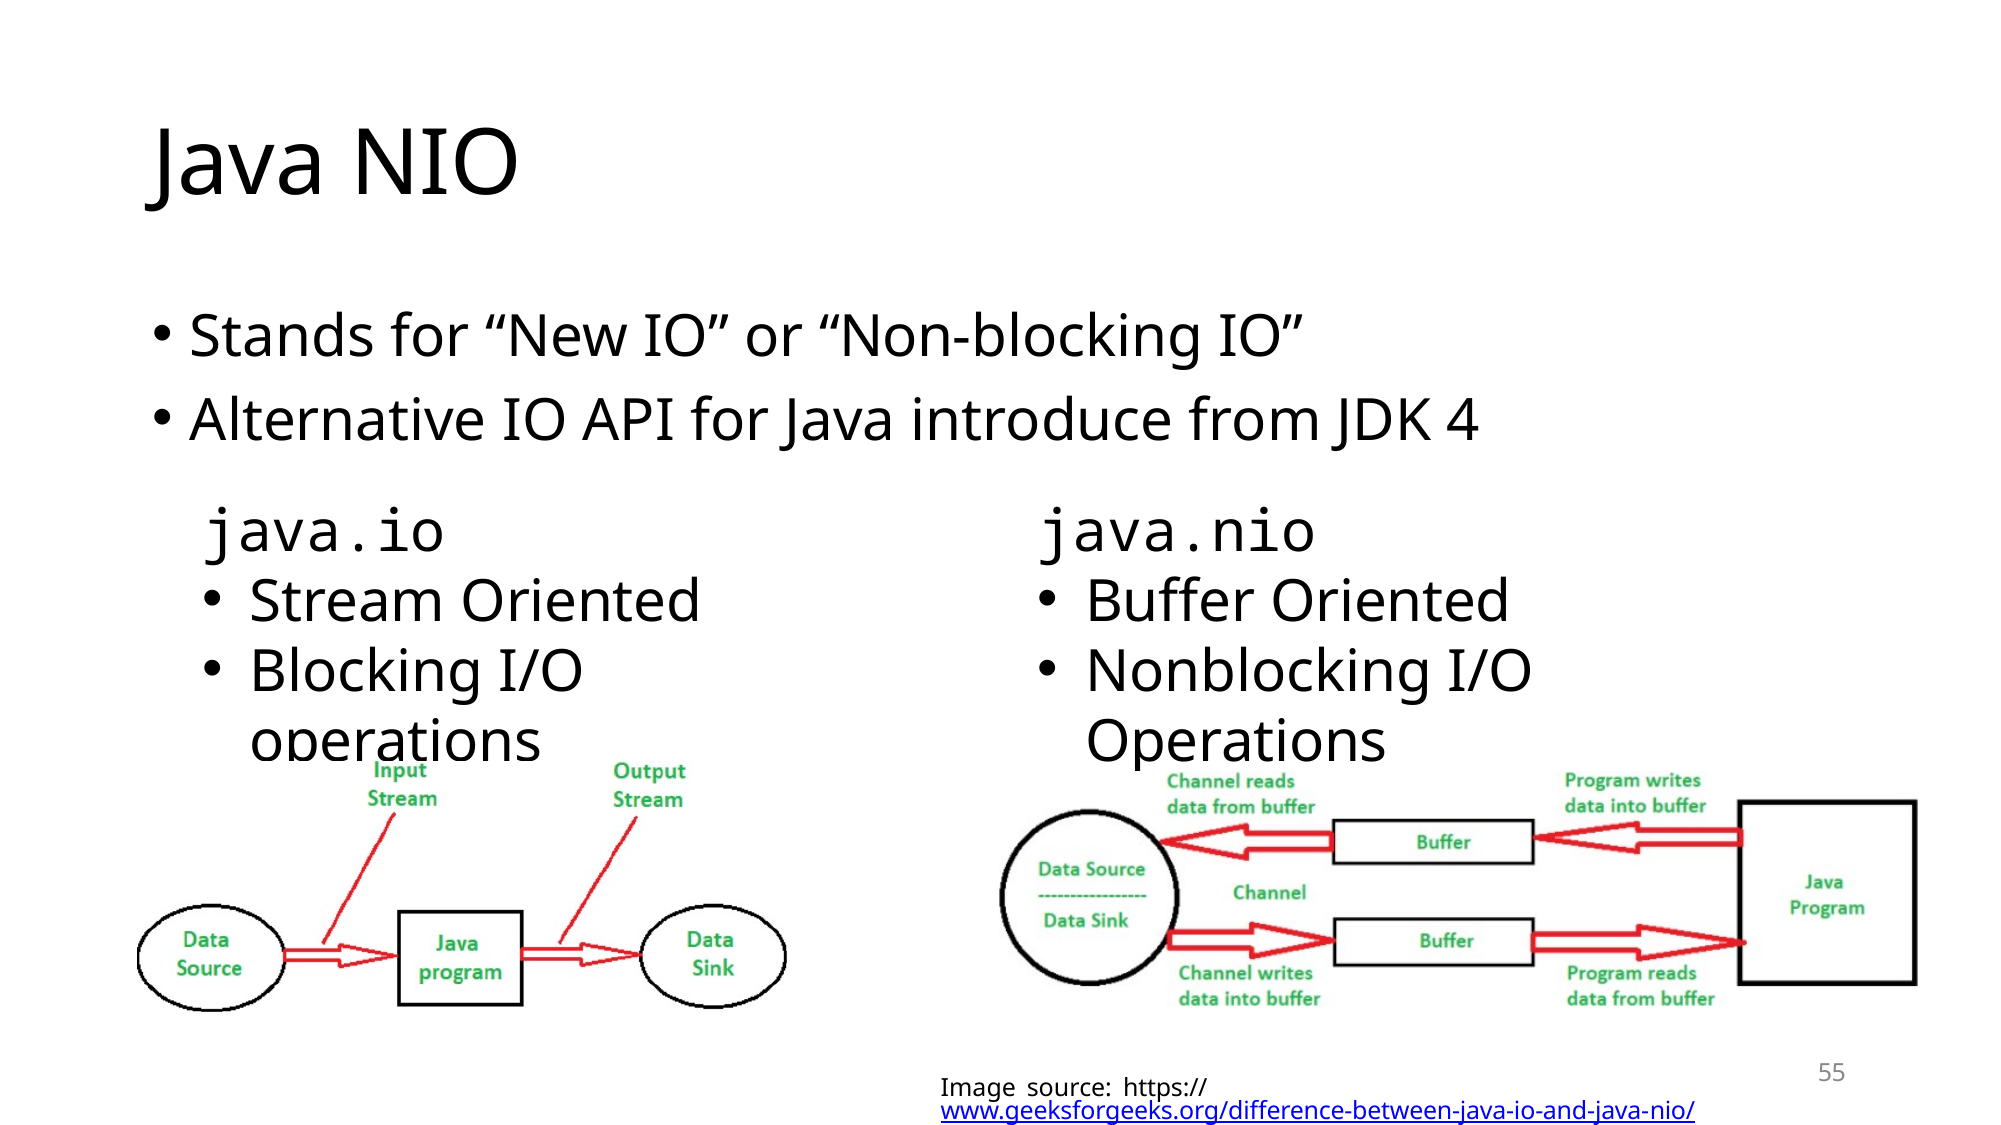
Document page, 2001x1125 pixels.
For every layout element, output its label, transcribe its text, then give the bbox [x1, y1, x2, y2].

text_box Image source: https://www.geeksforgeeks.org/difference-between-java-io-and-java-nio/ [938, 1073, 1903, 1125]
text_box 55 [1815, 1054, 1850, 1087]
text_box java.io Stream Oriented Blocking I/O operations [200, 491, 842, 773]
picture [137, 761, 787, 1012]
title Java NIO [90, 101, 1910, 292]
picture [999, 771, 1918, 1006]
text_box Stands for “New IO” or “Non-blocking IO” Alternative IO API for Java introduce from JDK 4 [150, 281, 1529, 452]
text_box java.nio Buffer Oriented Nonblocking I/O Operations [1035, 491, 1797, 769]
